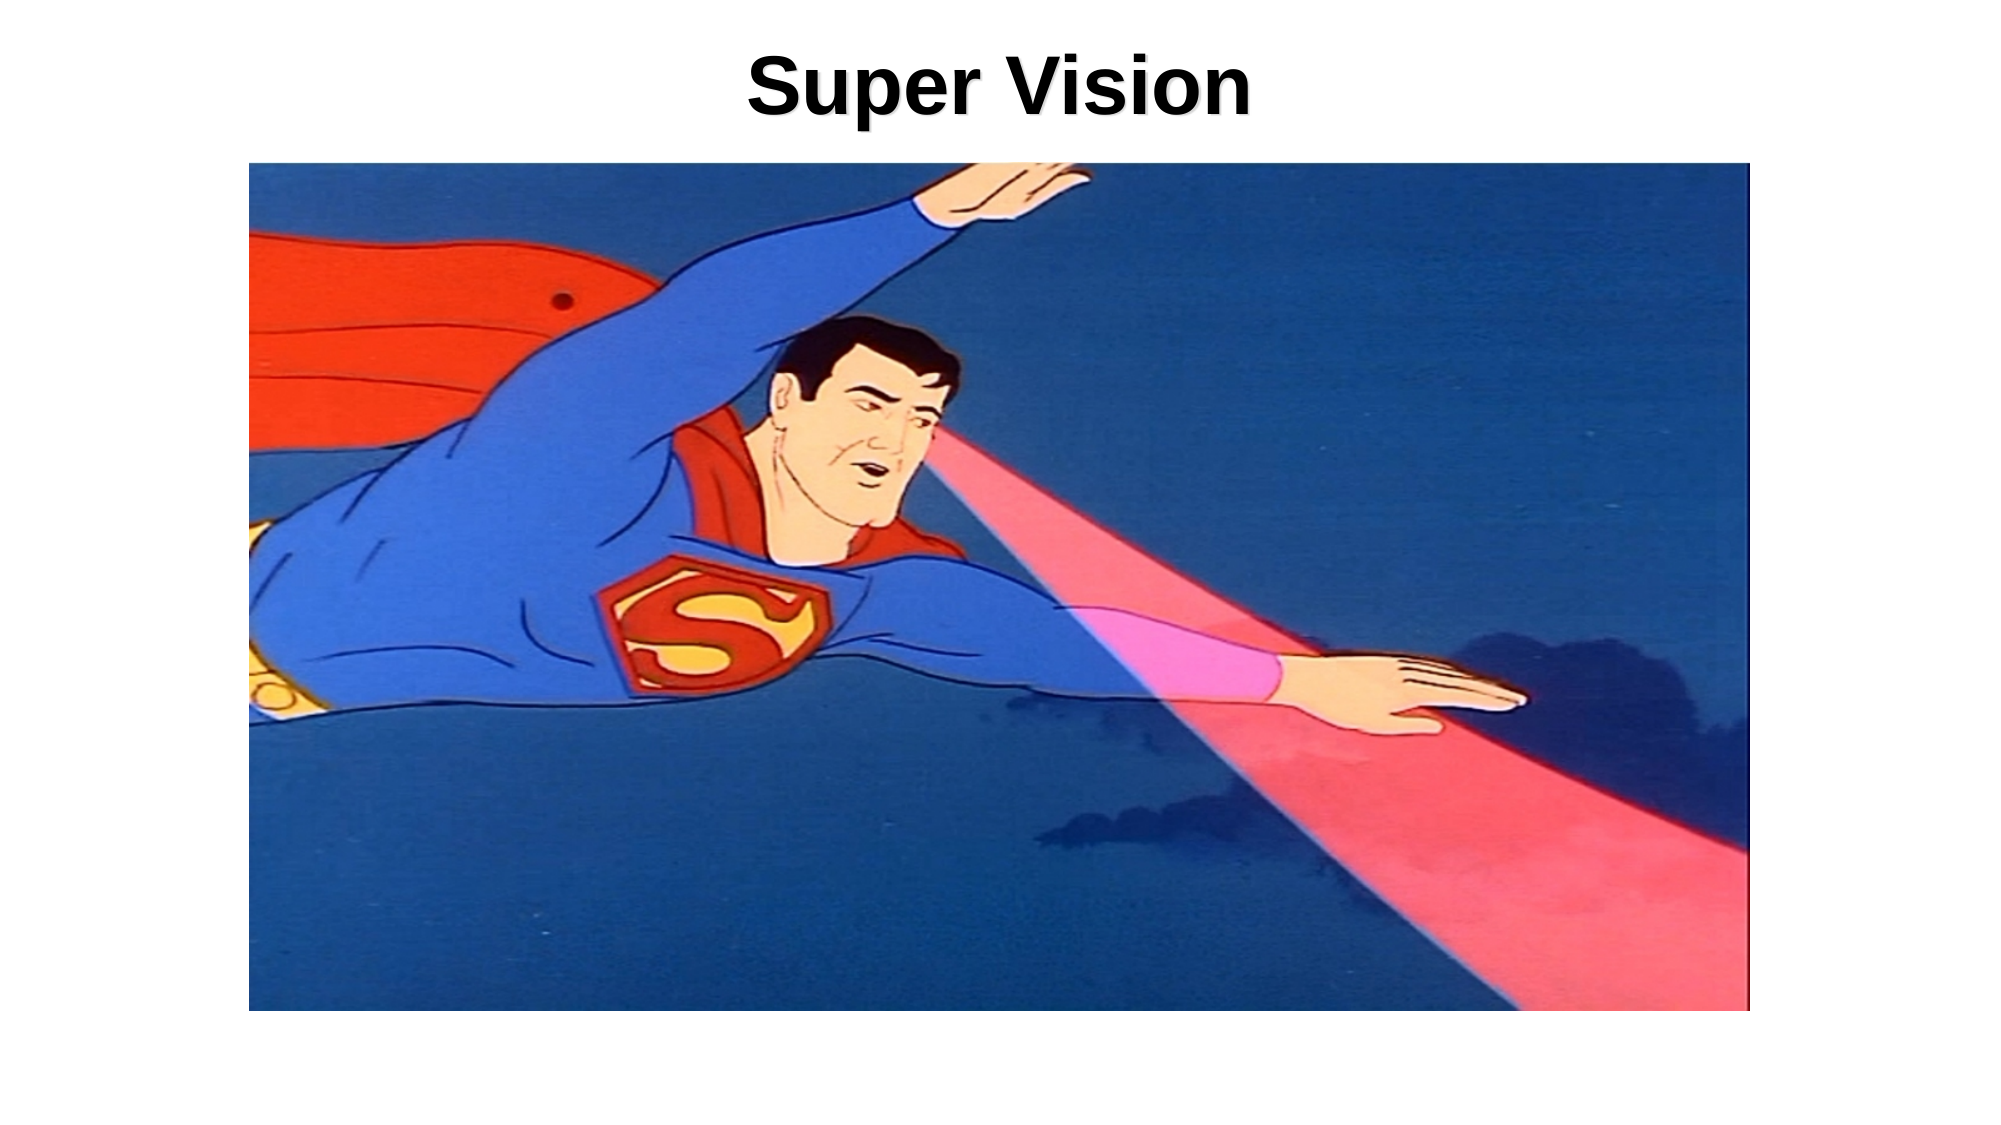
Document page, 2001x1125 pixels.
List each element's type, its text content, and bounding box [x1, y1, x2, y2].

title Super Vision [274, 0, 1726, 160]
picture [249, 162, 1751, 1011]
